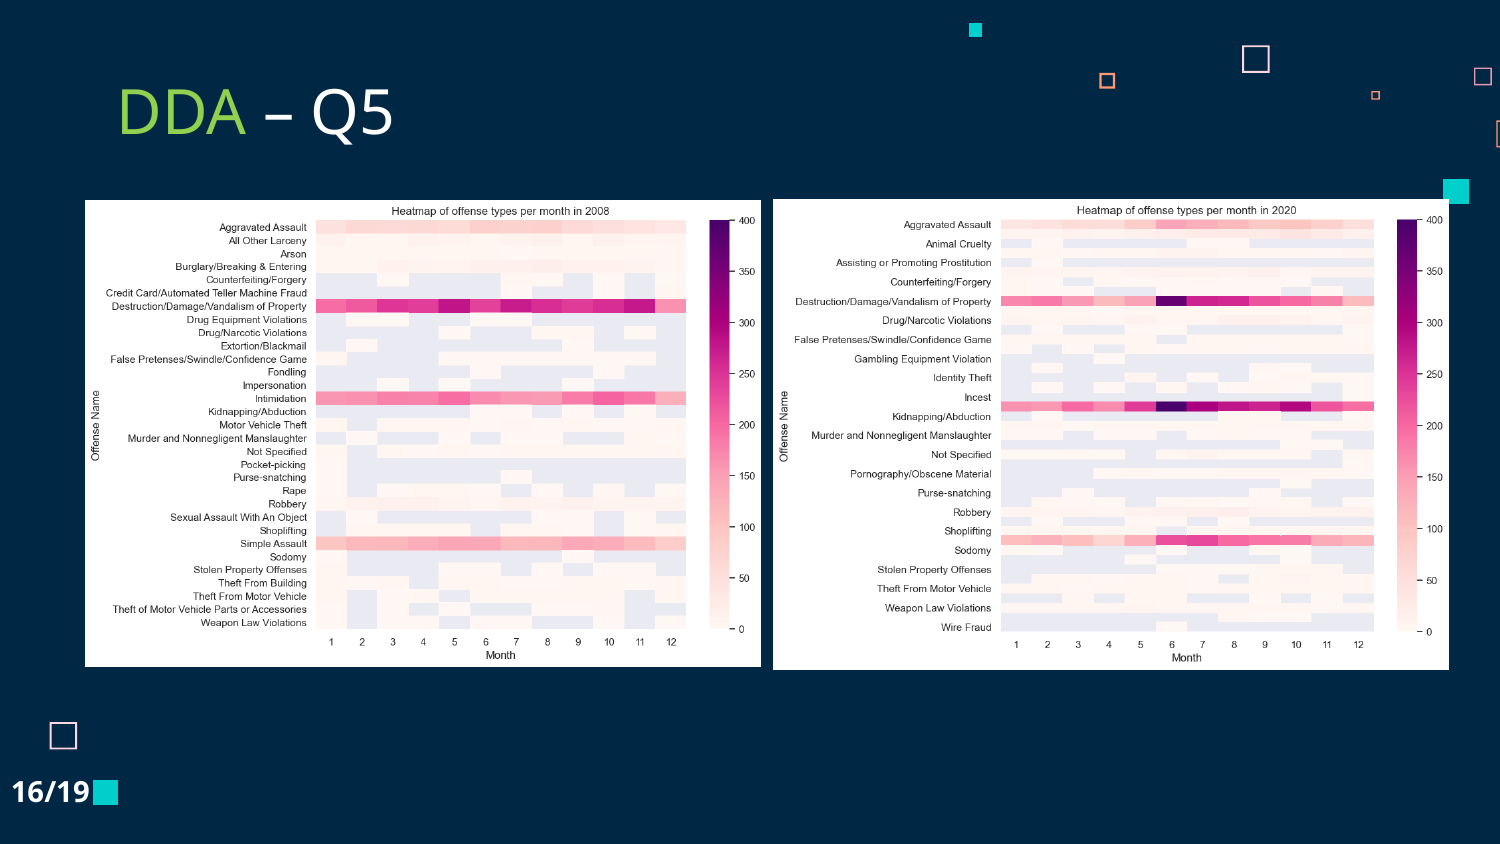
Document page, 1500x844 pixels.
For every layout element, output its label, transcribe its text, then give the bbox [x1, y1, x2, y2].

title DDA – Q5 [101, 67, 878, 163]
picture [773, 199, 1450, 670]
picture [85, 199, 761, 667]
text_box 16/19 [0, 766, 105, 817]
